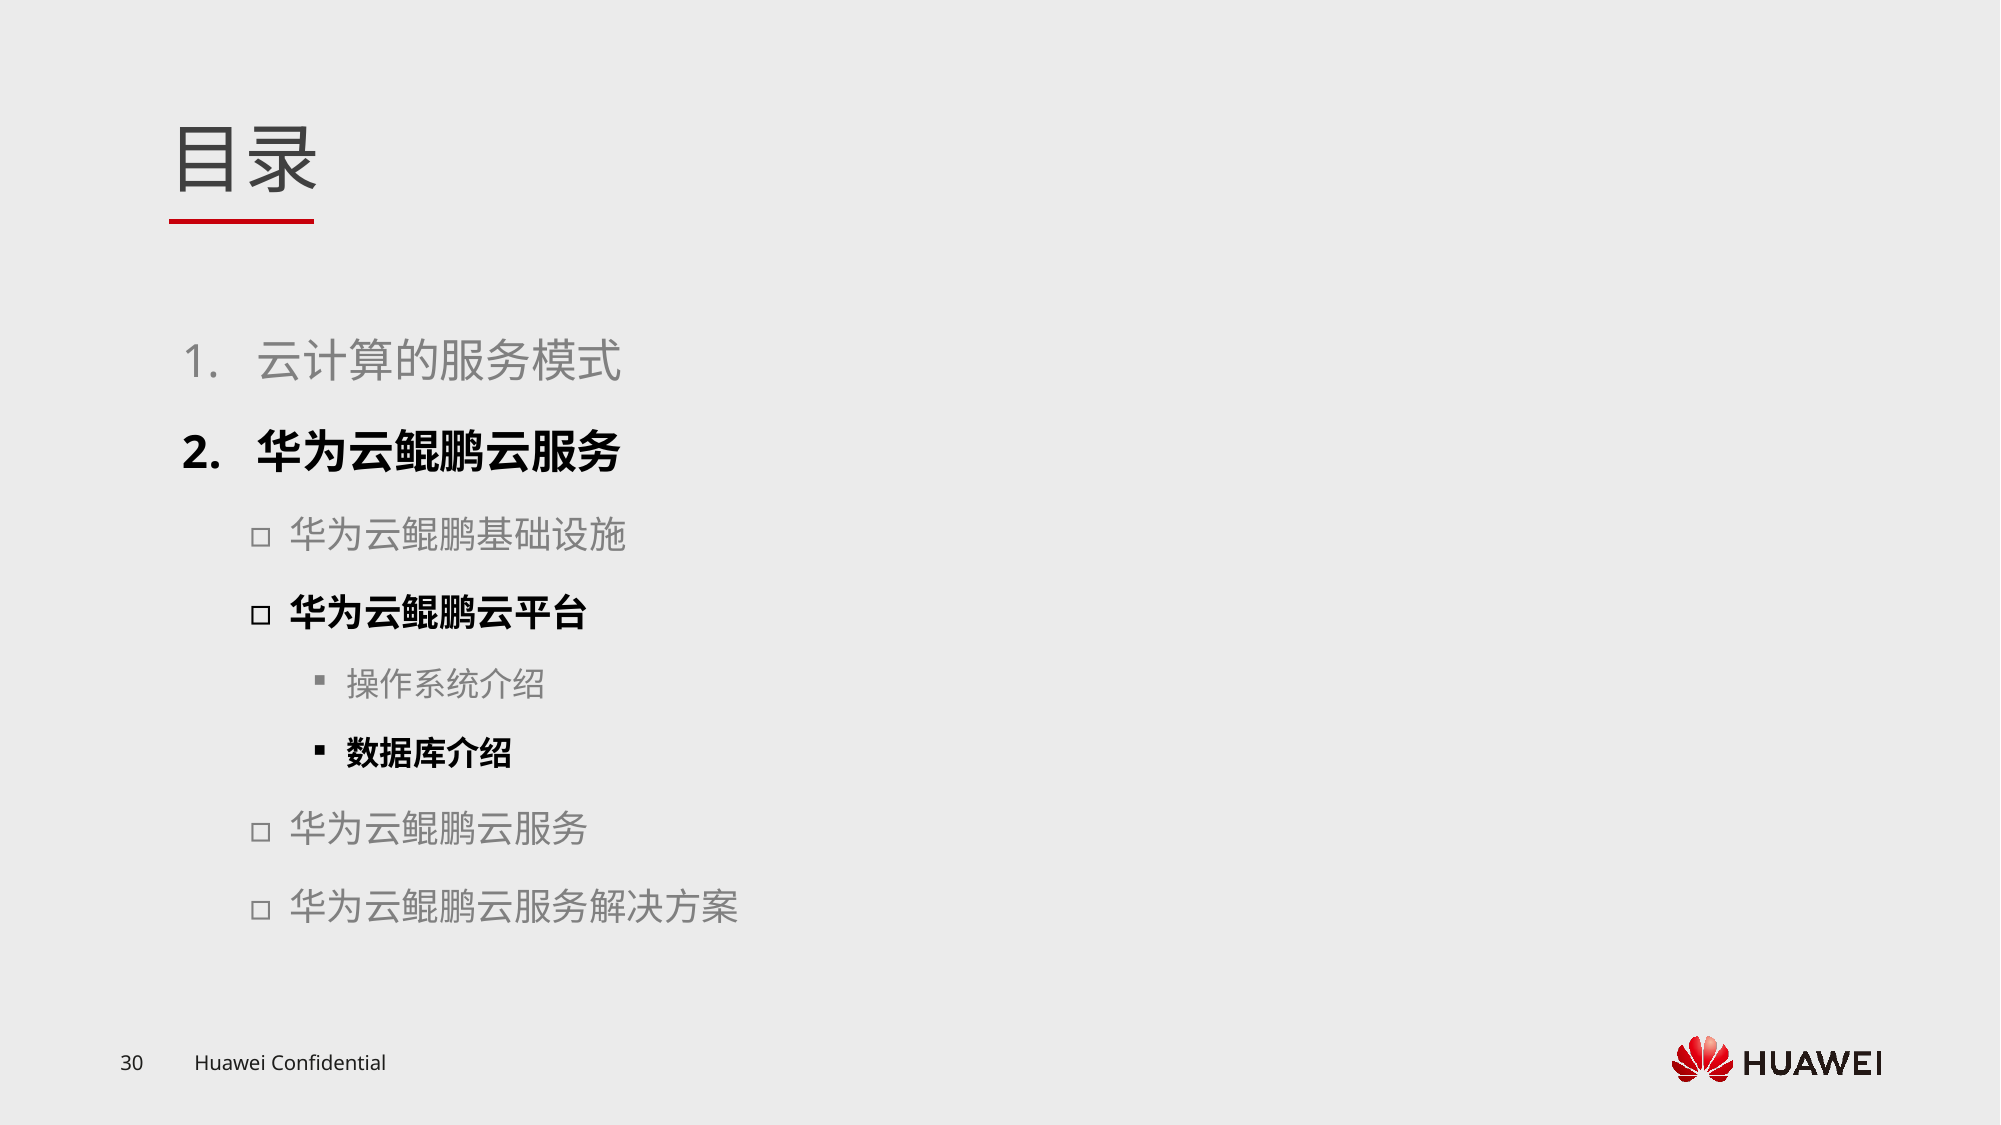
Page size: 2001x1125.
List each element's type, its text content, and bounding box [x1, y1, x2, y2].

picture [1672, 1036, 1881, 1082]
list 云计算的服务模式 华为云鲲鹏云服务 华为云鲲鹏基础设施 华为云鲲鹏云平台 操作系统介绍 数据库介绍 华为云鲲鹏云服务 华为云鲲鹏云服务解决方案 [167, 302, 1833, 970]
